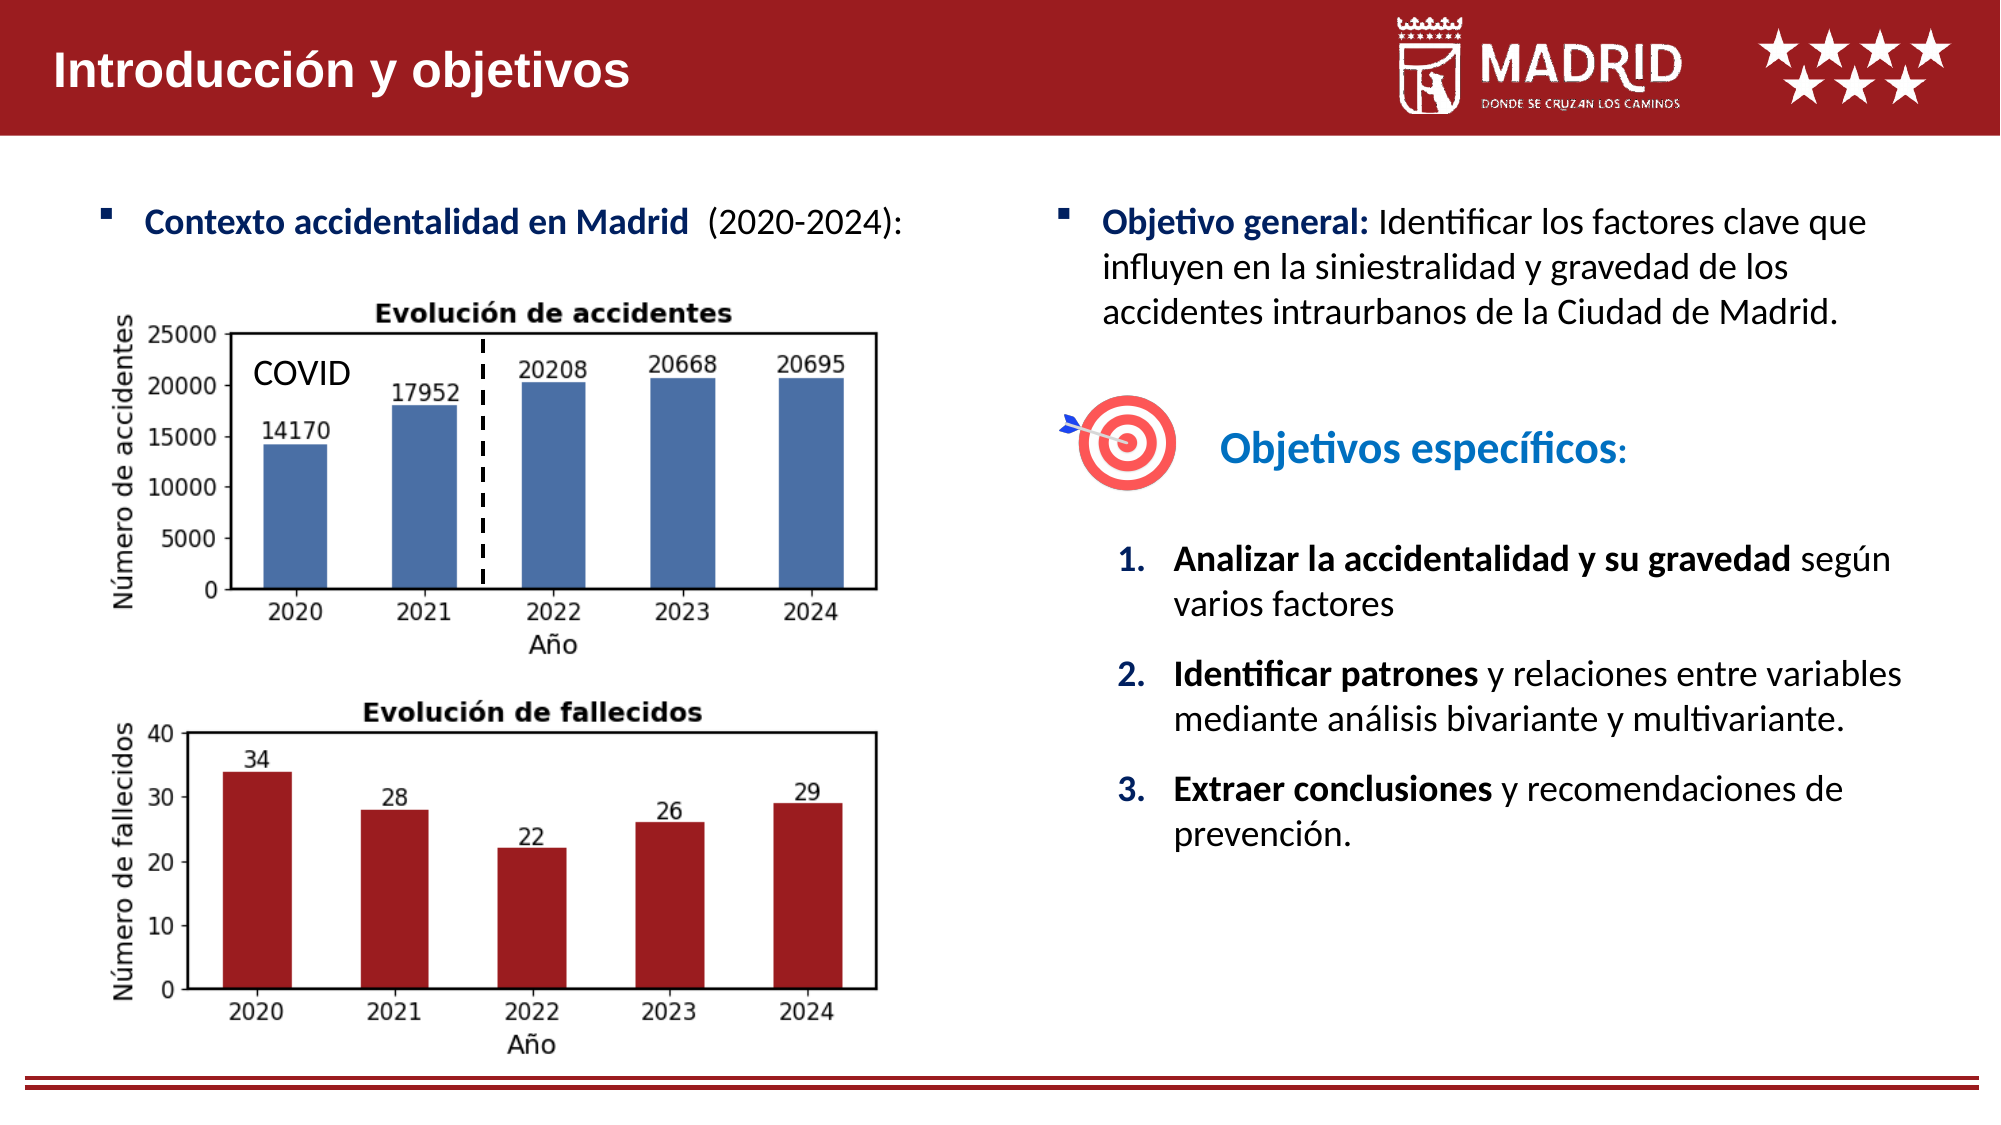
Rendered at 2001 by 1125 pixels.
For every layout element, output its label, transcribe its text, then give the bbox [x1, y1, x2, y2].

text_box Objetivos específicos: [1205, 410, 1643, 481]
picture [100, 688, 890, 1073]
picture [1715, 23, 1994, 113]
text_box Analizar la accidentalidad y su gravedad según varios factores Identificar patrones y relaciones entre variables mediante análisis bivariante y multivariante. Extraer conclusiones y recomendaciones de prevención. [1102, 526, 1972, 862]
text_box Contexto accidentalidad en Madrid (2020-2024): [83, 189, 1011, 249]
picture [1059, 394, 1178, 493]
text_box Introducción y objetivos [38, 29, 1393, 105]
text_box [0, 0, 2000, 137]
picture [100, 289, 890, 673]
picture [1393, 13, 1703, 114]
text_box Objetivo general: Identificar los factores clave que influyen en la siniestralidad y gravedad de los accidentes intraurbanos de la Ciudad de Madrid. [1040, 189, 1969, 339]
